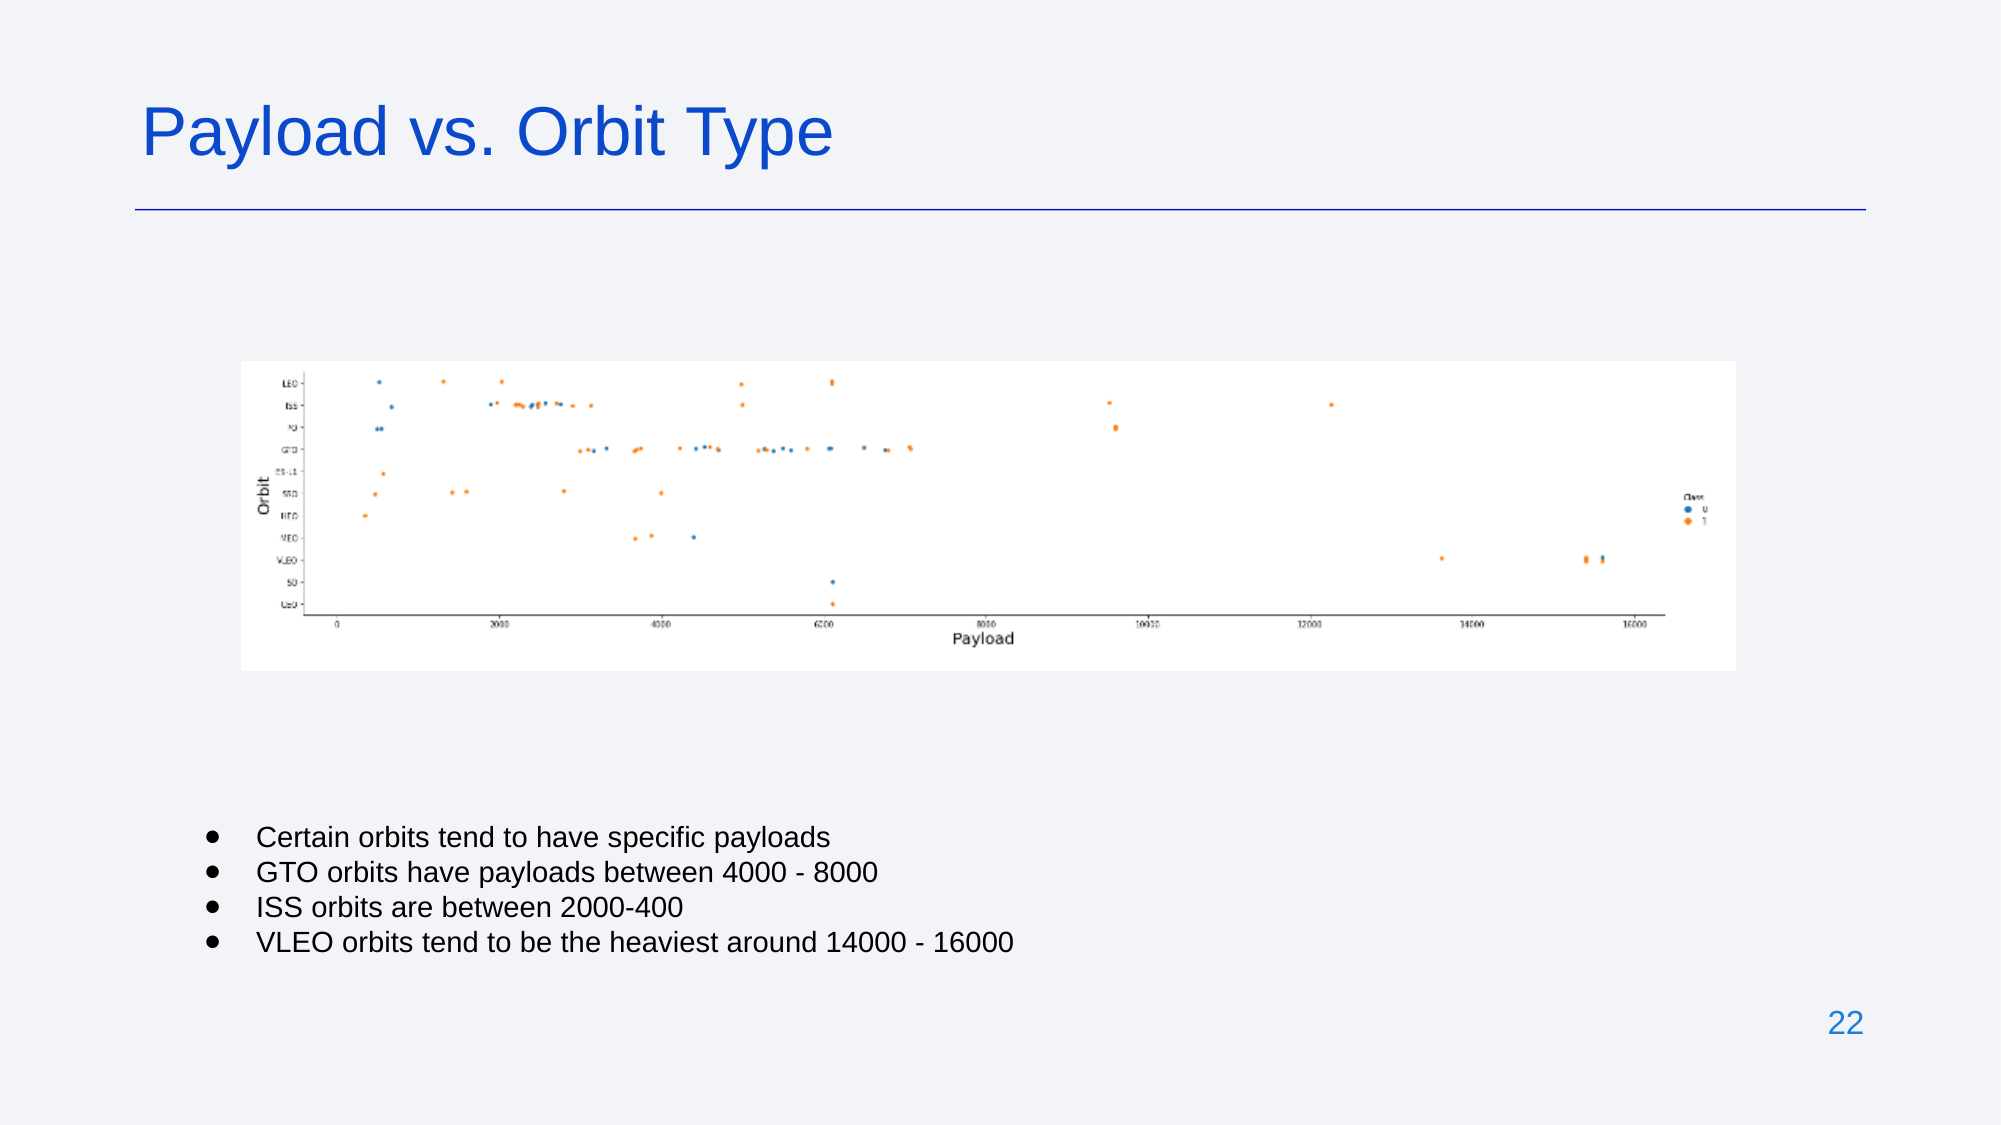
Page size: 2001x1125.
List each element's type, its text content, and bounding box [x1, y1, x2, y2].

text_box Certain orbits tend to have specific payloads GTO orbits have payloads between 4000 - 8000 ISS orbits are between 2000-400 VLEO orbits tend to be the heaviest around 14000 - 16000 [165, 803, 1773, 973]
slide_number ‹#› [1429, 988, 1880, 1055]
picture [0, 0, 2001, 1125]
text_box Payload vs. Orbit Type [126, 88, 1852, 179]
